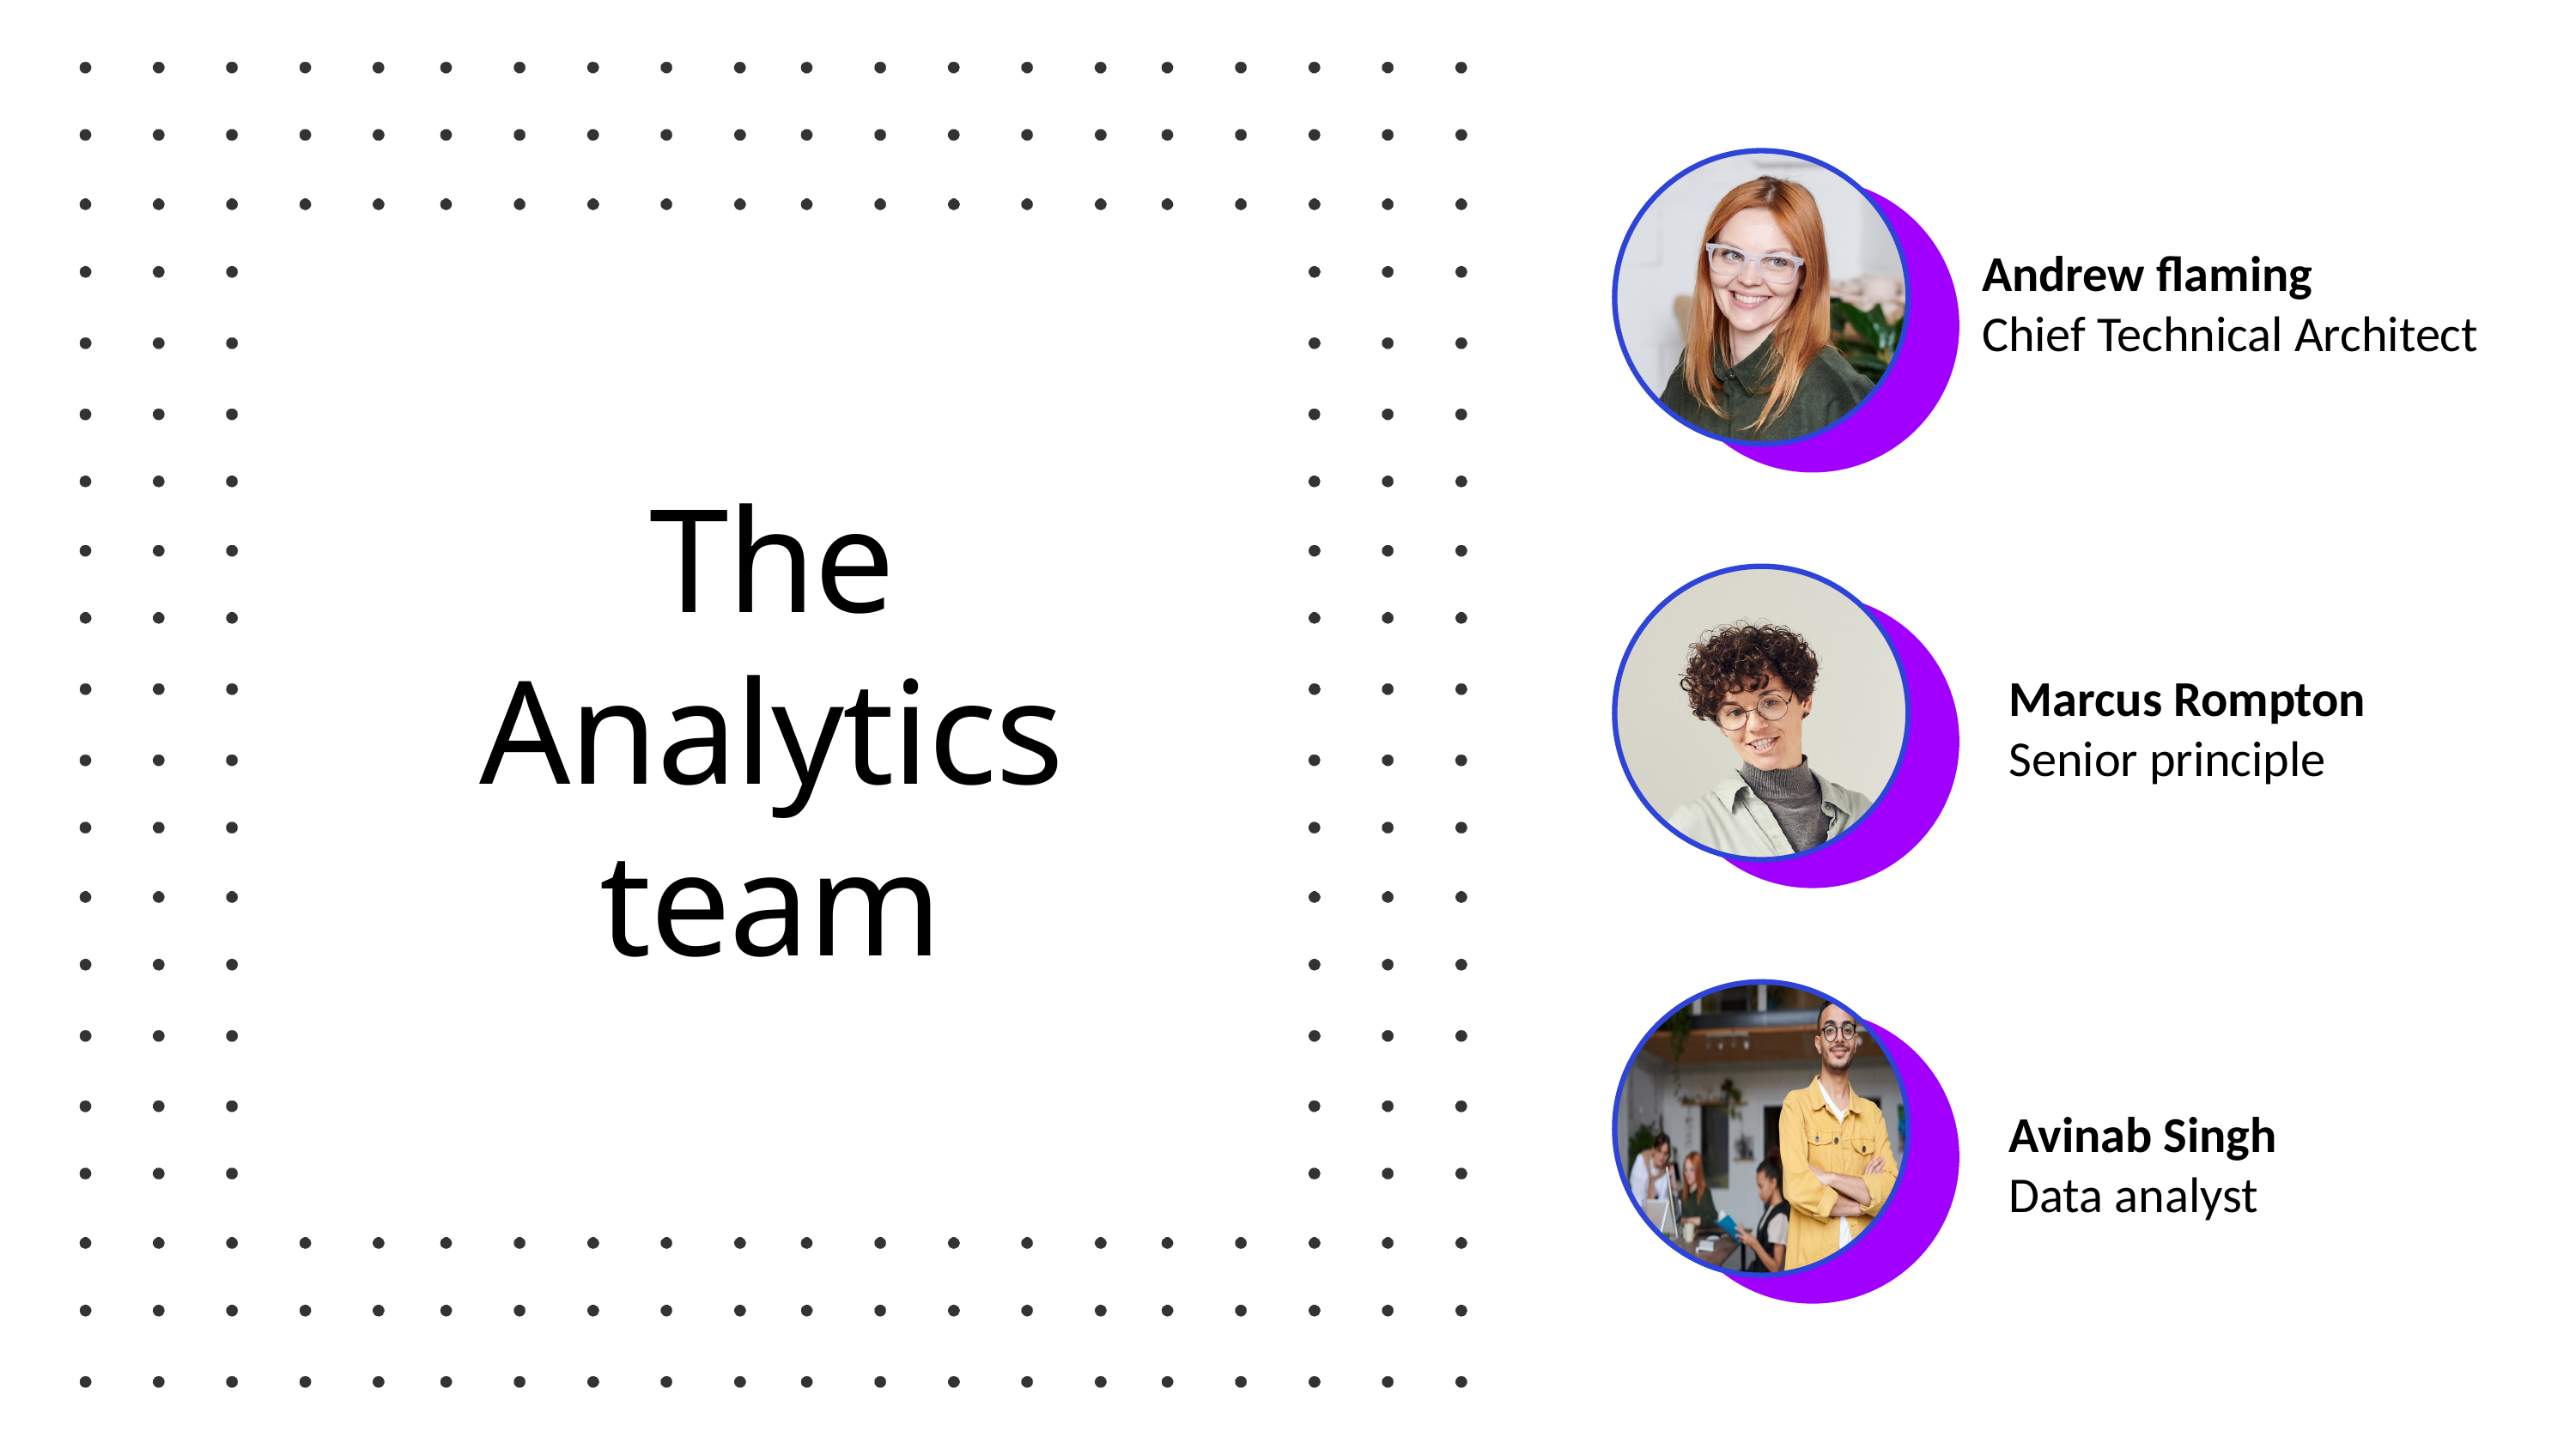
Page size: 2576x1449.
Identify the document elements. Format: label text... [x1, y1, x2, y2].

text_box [70, 57, 1472, 1392]
text_box Marcus Rompton Senior principle [1996, 659, 2555, 793]
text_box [1665, 179, 1960, 473]
text_box Avinab Singh Data analyst [1996, 1095, 2523, 1229]
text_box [1607, 144, 1916, 451]
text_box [1607, 563, 1916, 863]
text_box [1665, 594, 1960, 888]
text_box Andrew flaming Chief Technical Architect [1969, 234, 2576, 368]
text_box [1665, 1009, 1960, 1304]
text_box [1607, 975, 1916, 1282]
